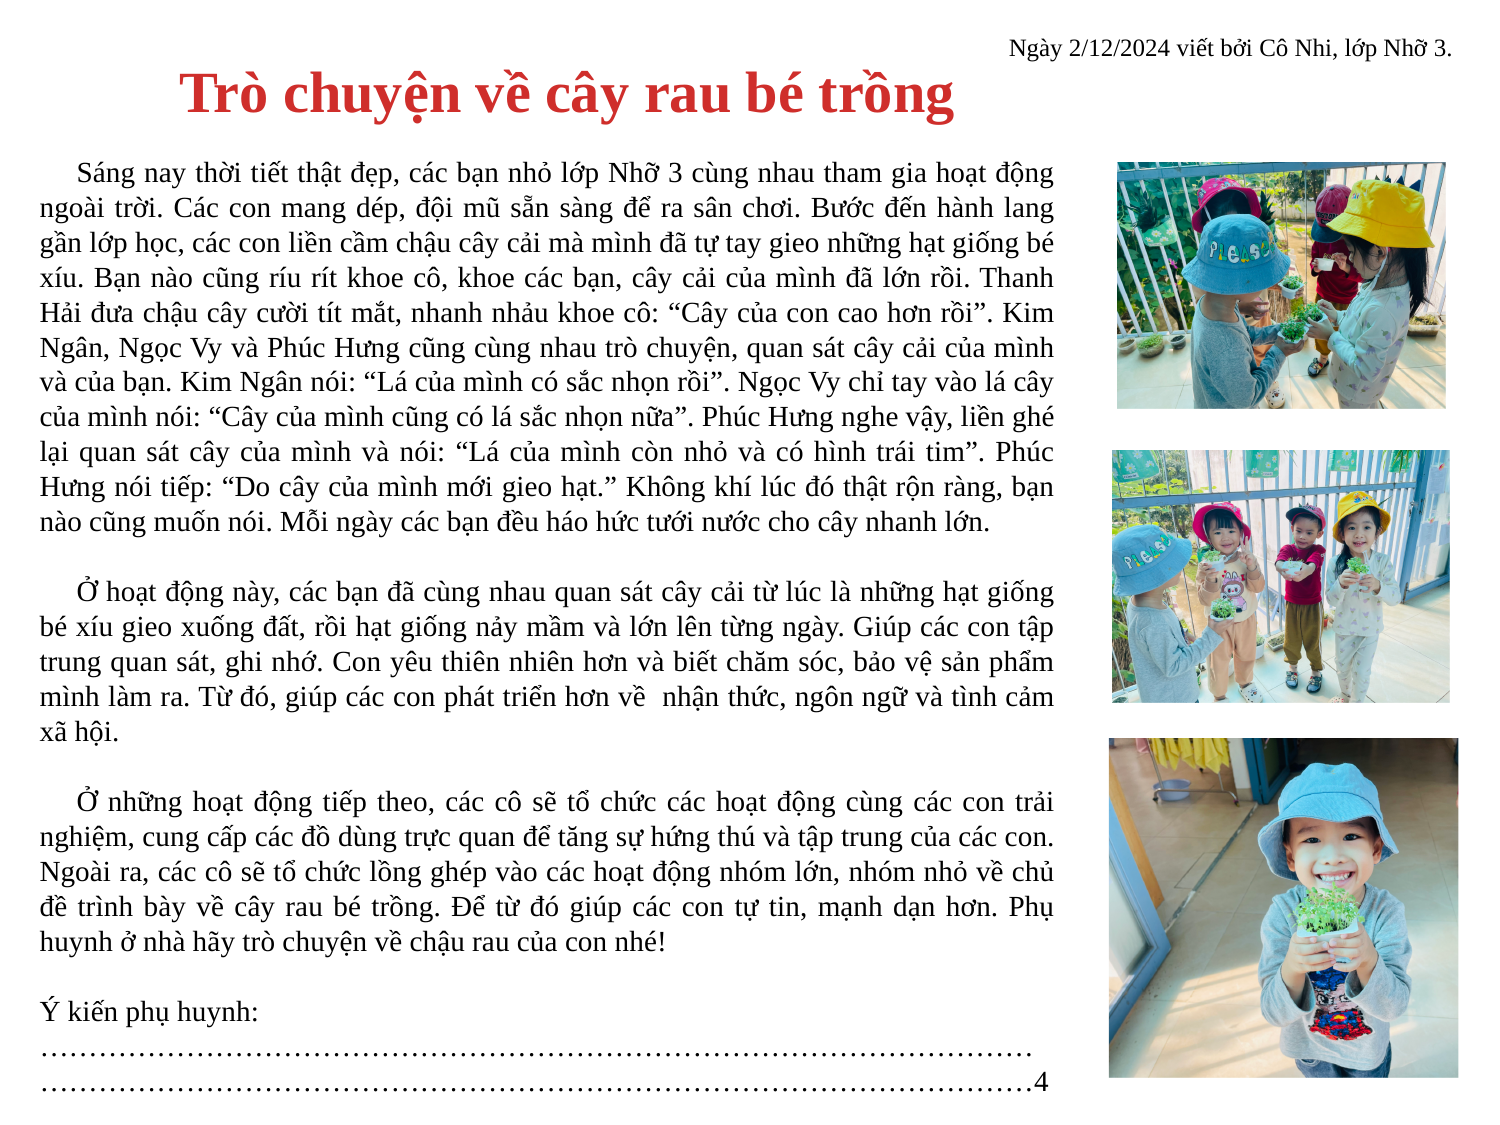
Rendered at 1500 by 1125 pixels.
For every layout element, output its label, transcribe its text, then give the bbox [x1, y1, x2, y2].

text_box Trò chuyện về cây rau bé trồng [0, 46, 1135, 132]
text_box Ngày 2/12/2024 viết bởi Cô Nhi, lớp Nhỡ 3. [875, 24, 1468, 70]
picture [1112, 449, 1451, 704]
text_box Sáng nay thời tiết thật đẹp, các bạn nhỏ lớp Nhỡ 3 cùng nhau tham gia hoạt động ngoài trời. Các con mang dép, đội mũ sẵn sàng để ra sân chơi. Bước đến hành lang gần lớp học, các con liền cầm chậu cây cải mà mình đã tự tay gieo những hạt giống bé xíu. Bạn nào cũng ríu rít khoe cô, khoe các bạn, cây cải của mình đã lớn rồi. Thanh Hải đưa chậu cây cười tít mắt, nhanh nhảu khoe cô: “Cây của con cao hơn rồi”. Kim Ngân, Ngọc Vy và Phúc Hưng cũng cùng nhau trò chuyện, quan sát cây cải của mình và của bạn. Kim Ngân nói: “Lá của mình có sắc nhọn rồi”. Ngọc Vy chỉ tay vào lá cây của mình nói: “Cây của mình cũng có lá sắc nhọn nữa”. Phúc Hưng nghe vậy, liền ghé lại quan sát cây của mình và nói: “Lá của mình còn nhỏ và có hình trái tim”. Phúc Hưng nói tiếp: “Do cây của mình mới gieo hạt.” Không khí lúc đó thật rộn ràng, bạn nào cũng muốn nói. Mỗi ngày các bạn đều háo hức tưới nước cho cây nhanh lớn. Ở hoạt động này, các bạn đã cùng nhau quan sát cây cải từ lúc là những hạt giống bé xíu gieo xuống đất, rồi hạt giống nảy mầm và lớn lên từng ngày. Giúp các con tập trung quan sát, ghi nhớ. Con yêu thiên nhiên hơn và biết chăm sóc, bảo vệ sản phẩm mình làm ra. Từ đó, giúp các con phát triển hơn về nhận thức, ngôn ngữ và tình cảm xã hội. Ở những hoạt động tiếp theo, các cô sẽ tổ chức các hoạt động cùng các con trải nghiệm, cung cấp các đồ dùng trực quan để tăng sự hứng thú và tập trung của các con. Ngoài ra, các cô sẽ tổ chức lồng ghép vào các hoạt động nhóm lớn, nhóm nhỏ về chủ đề trình bày về cây rau bé trồng. Để từ đó giúp các con tự tin, mạnh dạn hơn. Phụ huynh ở nhà hãy trò chuyện về chậu rau của con nhé! Ý kiến phụ huynh: ……………………………………………………………………………………………………………………………………………………………………………………4 [24, 145, 1071, 1125]
picture [1108, 737, 1459, 1079]
picture [1116, 161, 1446, 409]
